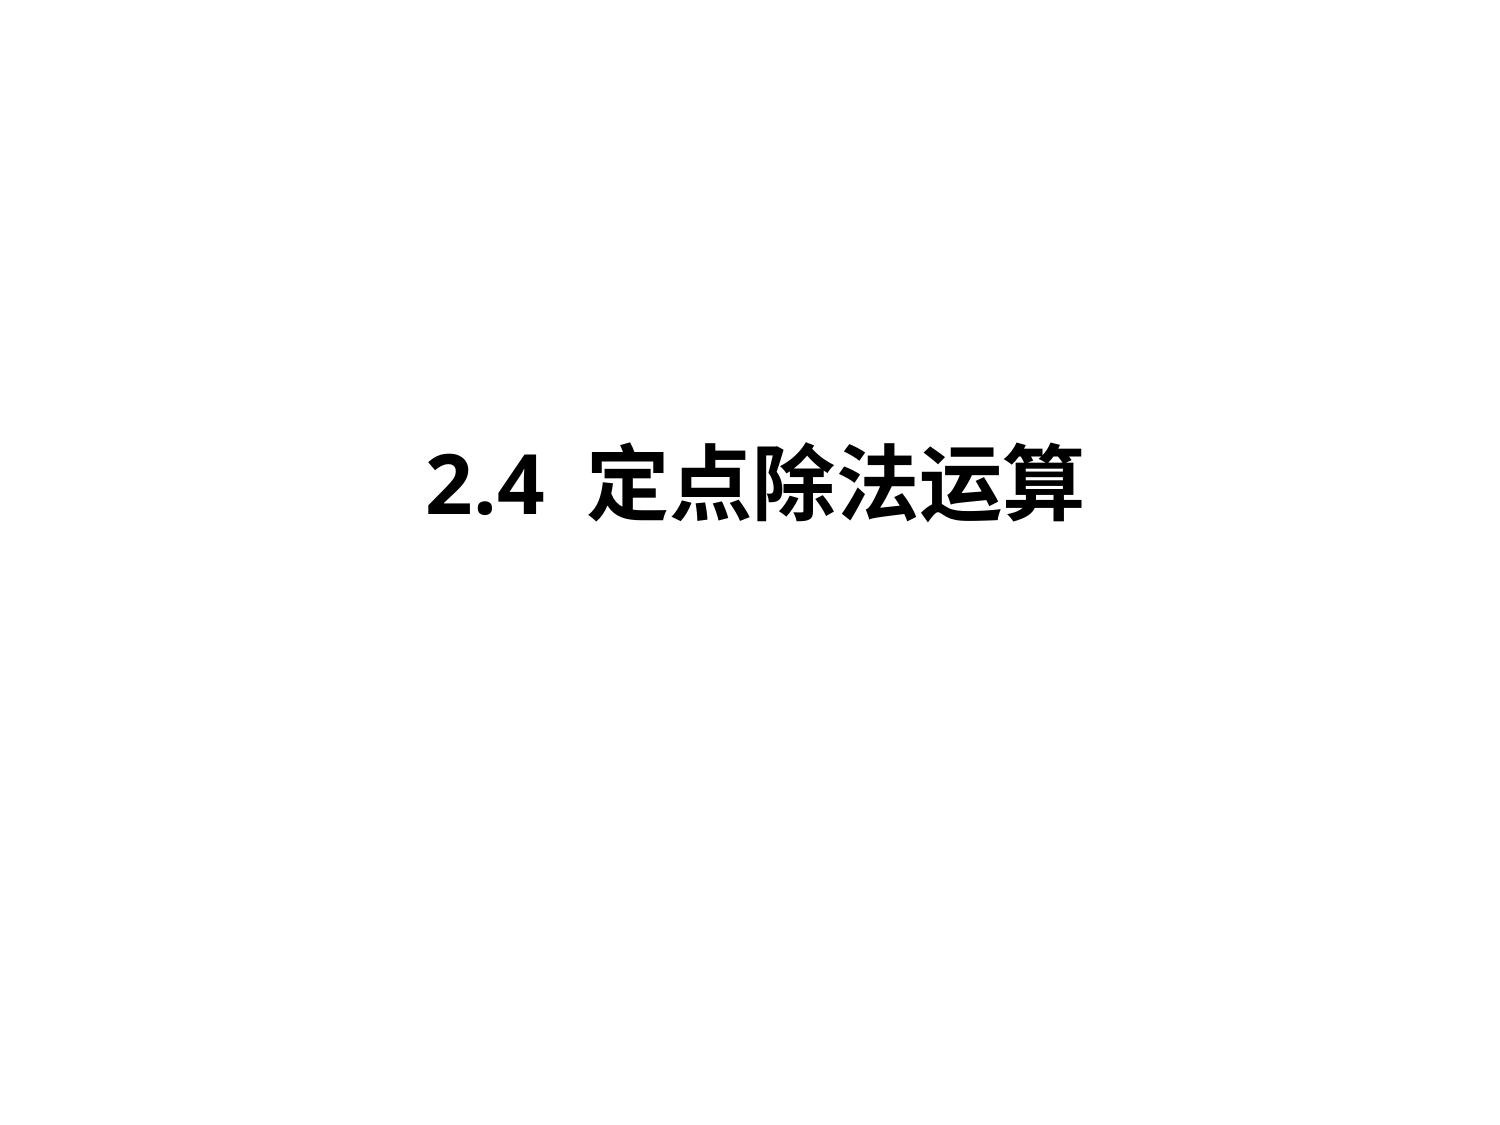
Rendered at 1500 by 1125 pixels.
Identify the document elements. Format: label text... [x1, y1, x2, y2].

title 2.4 定点除法运算 [125, 387, 1400, 575]
